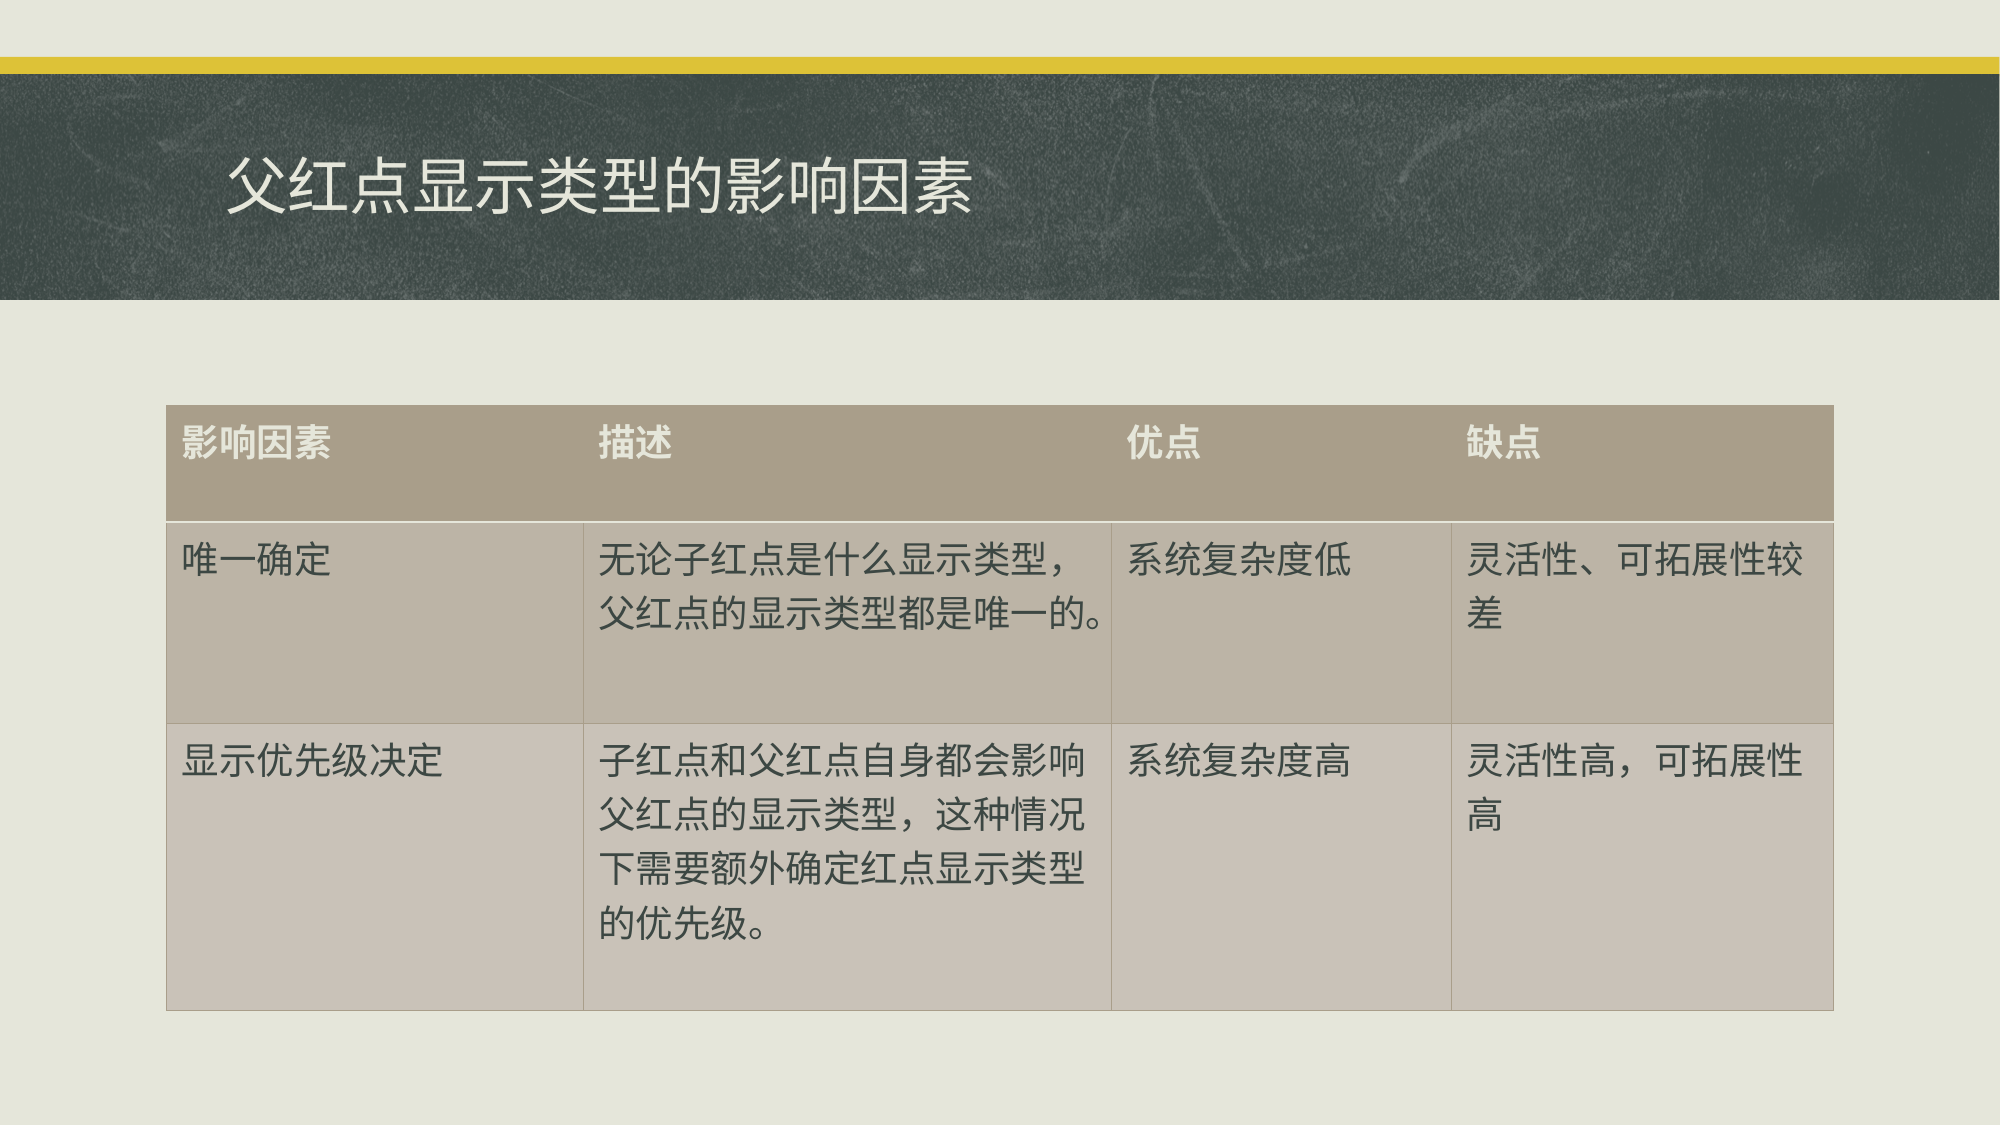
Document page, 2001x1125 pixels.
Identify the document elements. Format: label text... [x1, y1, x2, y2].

table_header 缺点 [1452, 406, 1833, 521]
table_cell 灵活性、可拓展性较差 [1452, 523, 1833, 723]
table_header 优点 [1112, 406, 1451, 521]
table_header 描述 [584, 406, 1111, 521]
picture [0, 74, 2000, 300]
table_cell 子红点和父红点自身都会影响父红点的显示类型，这种情况下需要额外确定红点显示类型的优先级。 [584, 724, 1111, 1010]
table_header 影响因素 [167, 406, 583, 521]
title 父红点显示类型的影响因素 [210, 76, 1790, 300]
table_cell 系统复杂度高 [1112, 724, 1451, 1010]
table_cell 显示优先级决定 [167, 724, 583, 1010]
table_cell 灵活性高，可拓展性高 [1452, 724, 1833, 1010]
table_cell 系统复杂度低 [1112, 523, 1451, 723]
table_cell 无论子红点是什么显示类型，父红点的显示类型都是唯一的。 [584, 523, 1111, 723]
table_cell 唯一确定 [167, 523, 583, 723]
